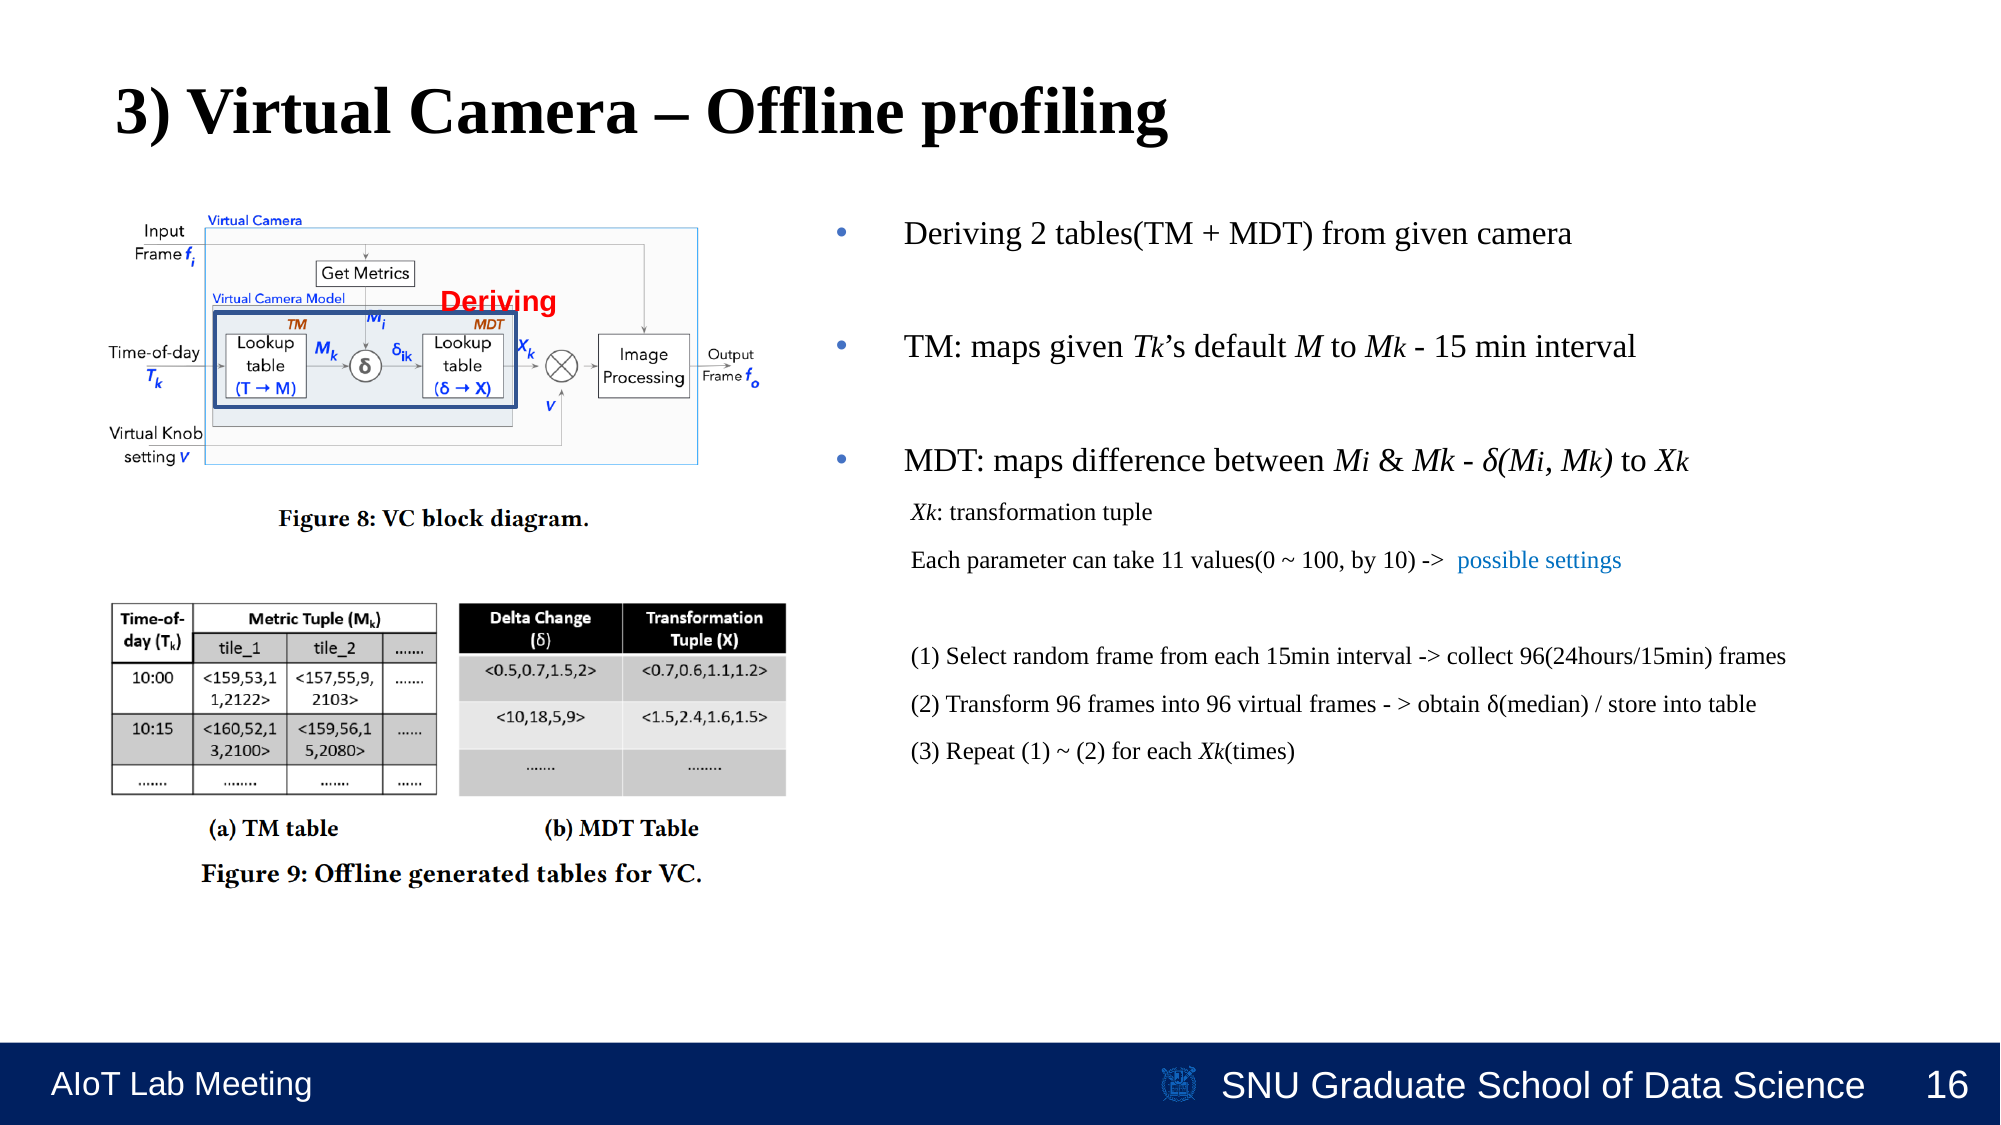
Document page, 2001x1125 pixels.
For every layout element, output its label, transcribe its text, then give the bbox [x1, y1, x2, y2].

title 3) Virtual Camera – Offline profiling [100, 39, 1826, 184]
picture [100, 590, 796, 892]
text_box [20, 1054, 517, 1111]
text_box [100, 208, 764, 535]
picture [1161, 1063, 1197, 1105]
